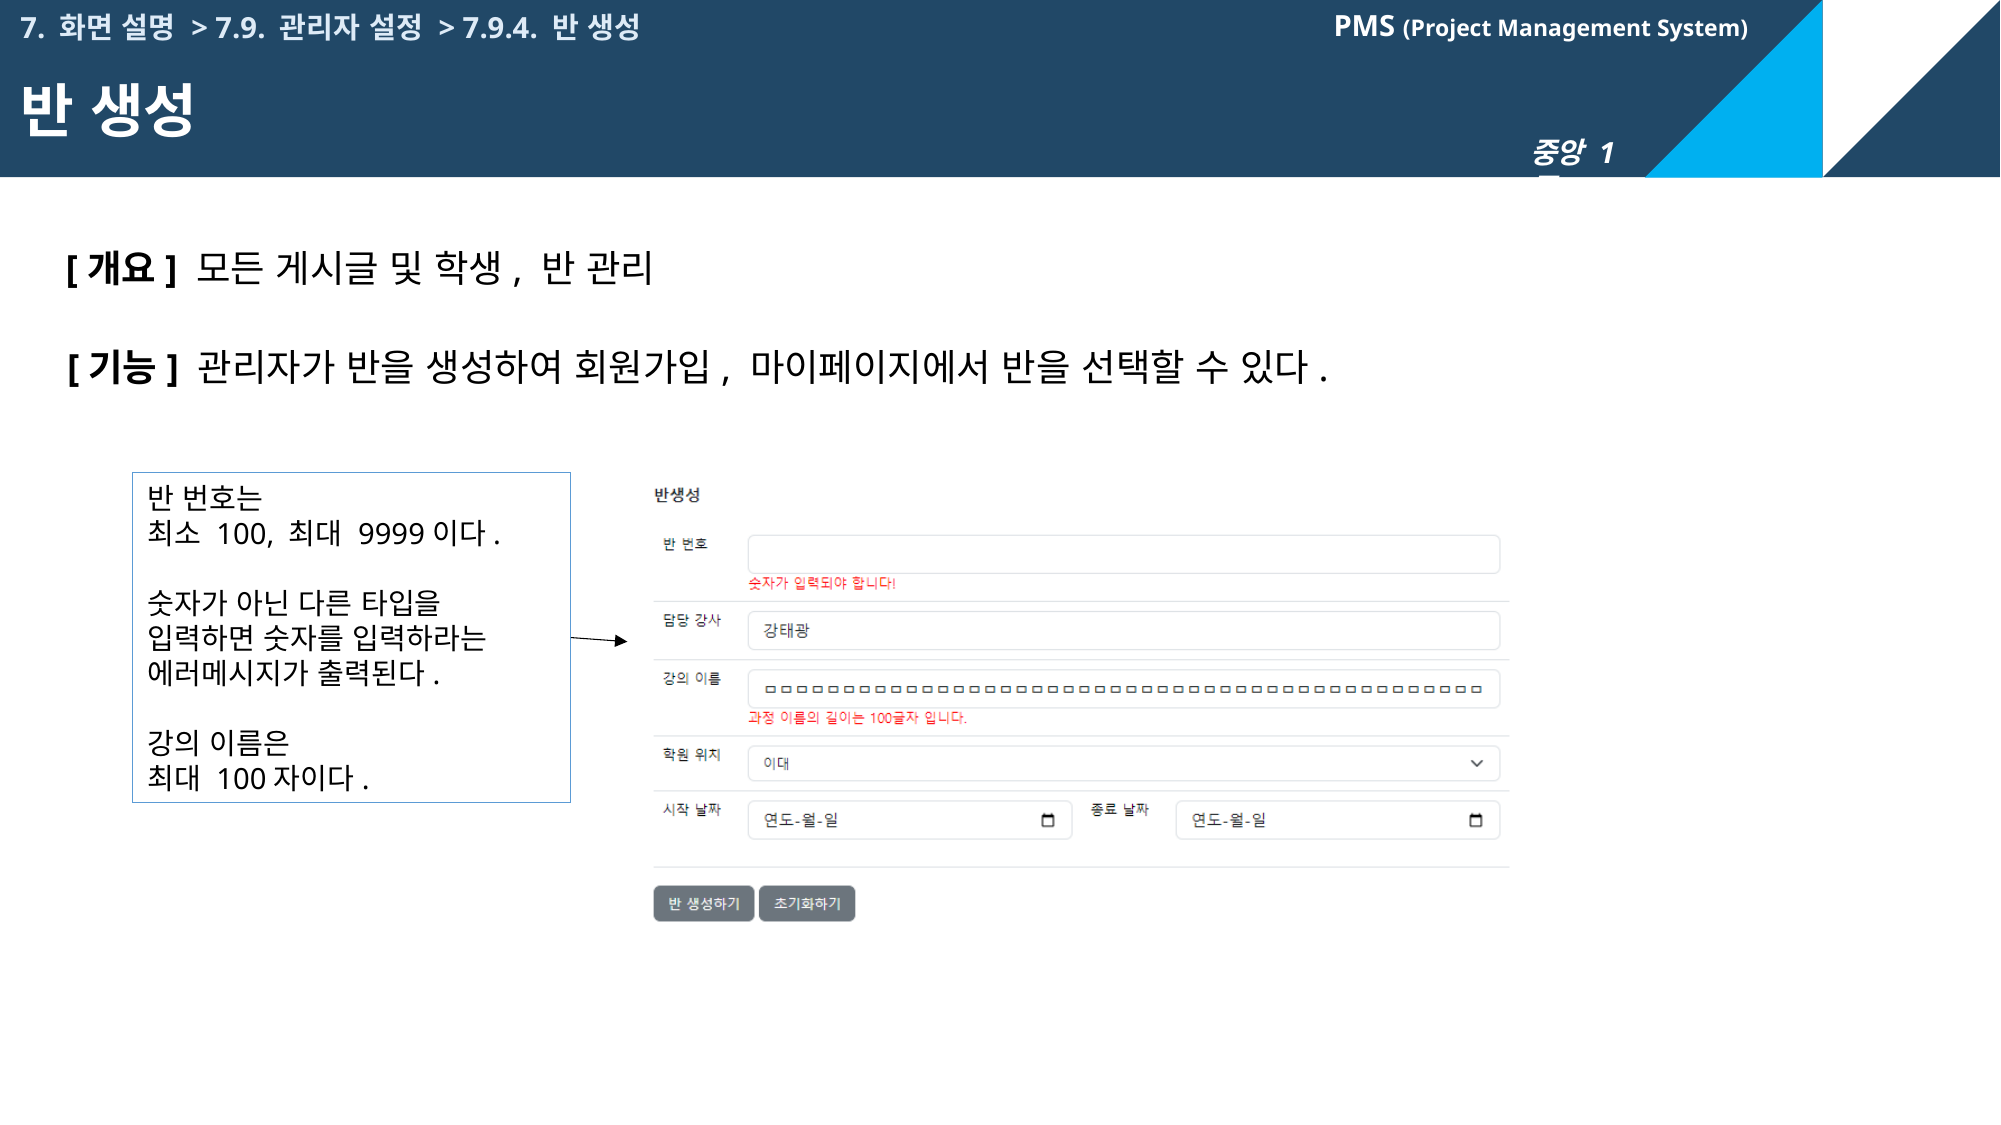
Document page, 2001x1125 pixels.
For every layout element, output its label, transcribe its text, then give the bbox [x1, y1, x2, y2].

list 반 생성 [5, 58, 1285, 169]
list 7. 화면 설명 > 7.9. 관리자 설정 > 7.9.4. 반 생성 [5, 1, 1245, 58]
text_box [개요] 모든 게시글 및 학생, 반 관리 [46, 217, 1367, 296]
text_box 반 번호는 최소 100, 최대 9999이다. 숫자가 아닌 다른 타입을 입력하면 숫자를 입력하라는 에러메시지가 출력된다. 강의 이름은 최대 100자이다. [132, 472, 571, 803]
text_box [기능] 관리자가 반을 생성하여 회원가입, 마이페이지에서 반을 선택할 수 있다. [47, 316, 1577, 395]
picture [647, 472, 1514, 926]
